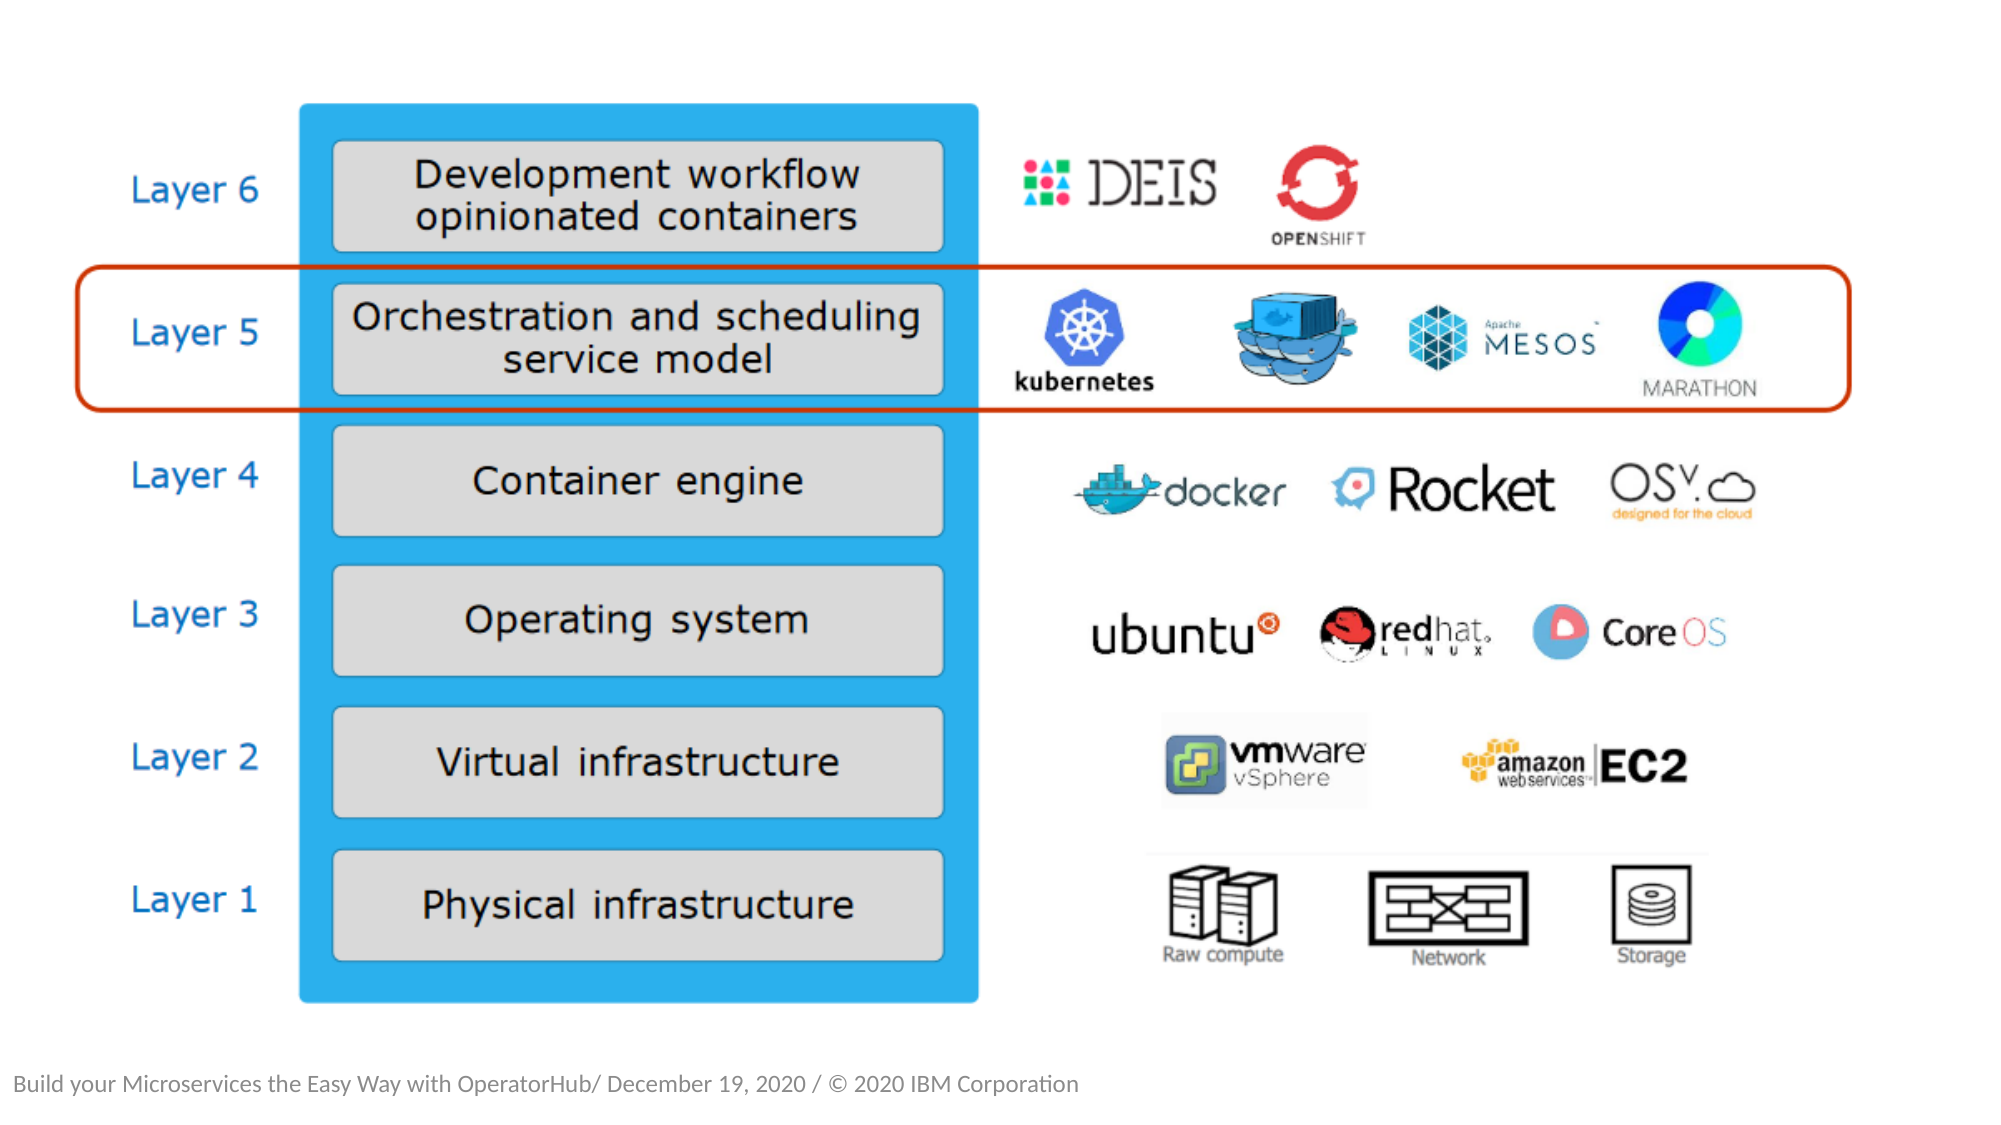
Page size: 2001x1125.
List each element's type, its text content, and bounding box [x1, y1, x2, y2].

picture [29, 77, 1877, 1009]
text_box Build your Microservices the Easy Way with OperatorHub/ December 19, 2020 / © 2020 IBM Corporation [0, 1038, 1265, 1125]
